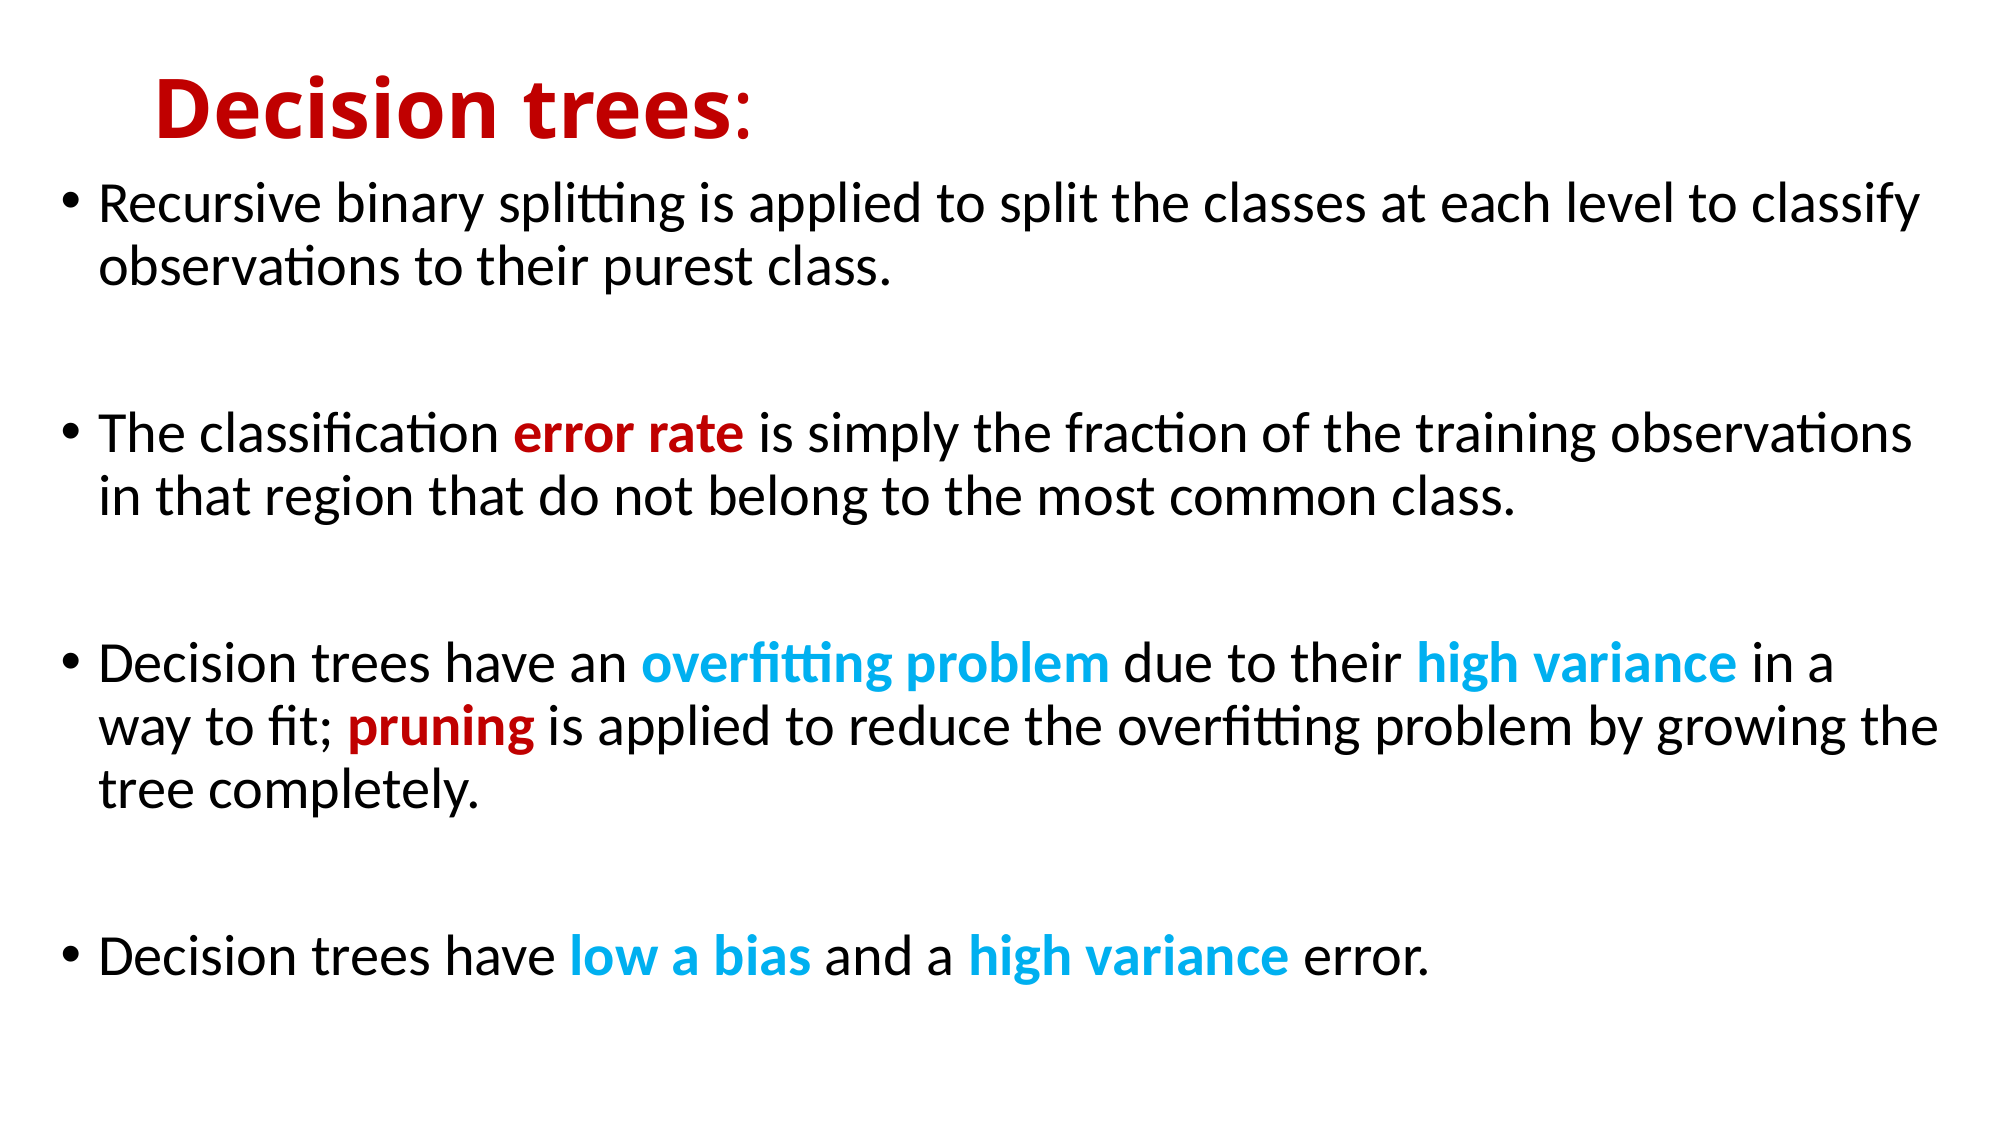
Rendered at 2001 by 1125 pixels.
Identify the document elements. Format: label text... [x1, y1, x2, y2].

title Decision trees: [137, 59, 1863, 164]
list Recursive binary splitting is applied to split the classes at each level to classify observations to their purest class. The classification error rate is simply the fraction of the training observations in that region that do not belong to the most common class. Decision trees have an overfitting problem due to their high variance in a way to fit; pruning is applied to reduce the overfitting problem by growing the tree completely. Decision trees have low a bias and a high variance error. [45, 164, 1957, 1066]
